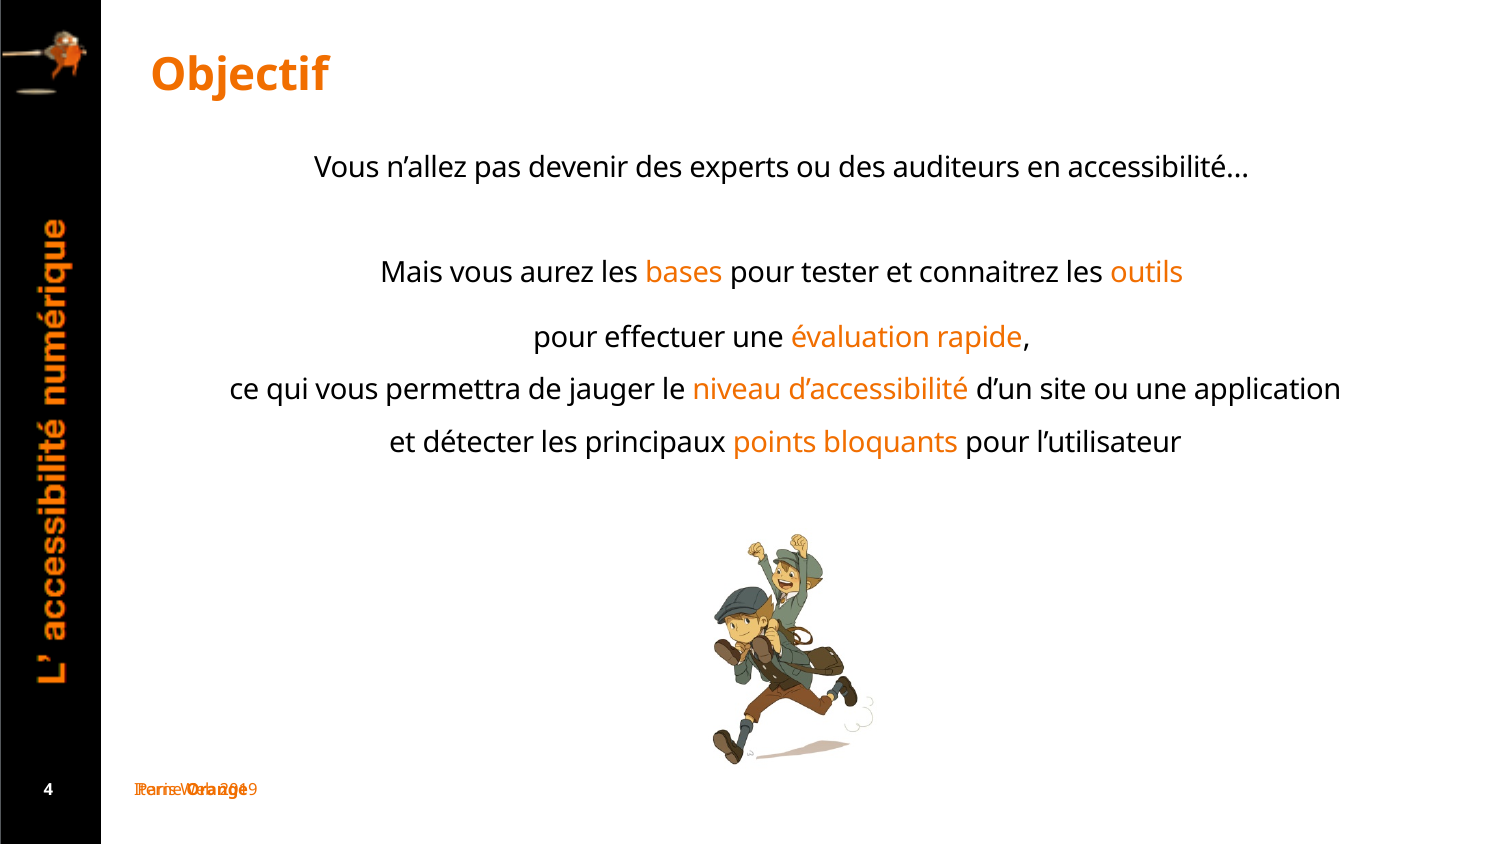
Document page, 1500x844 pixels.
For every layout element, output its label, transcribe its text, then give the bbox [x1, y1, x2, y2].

title Objectif [135, 43, 1459, 166]
picture [702, 527, 878, 771]
list Vous n’allez pas devenir des experts ou des auditeurs en accessibilité… Mais vous aurez les bases pour tester et connaitrez les outils pour effectuer une évaluation rapide, ce qui vous permettra de jauger le niveau d’accessibilité d’un site ou une application et détecter les principaux points bloquants pour l’utilisateur [135, 123, 1436, 670]
picture [0, 0, 101, 844]
